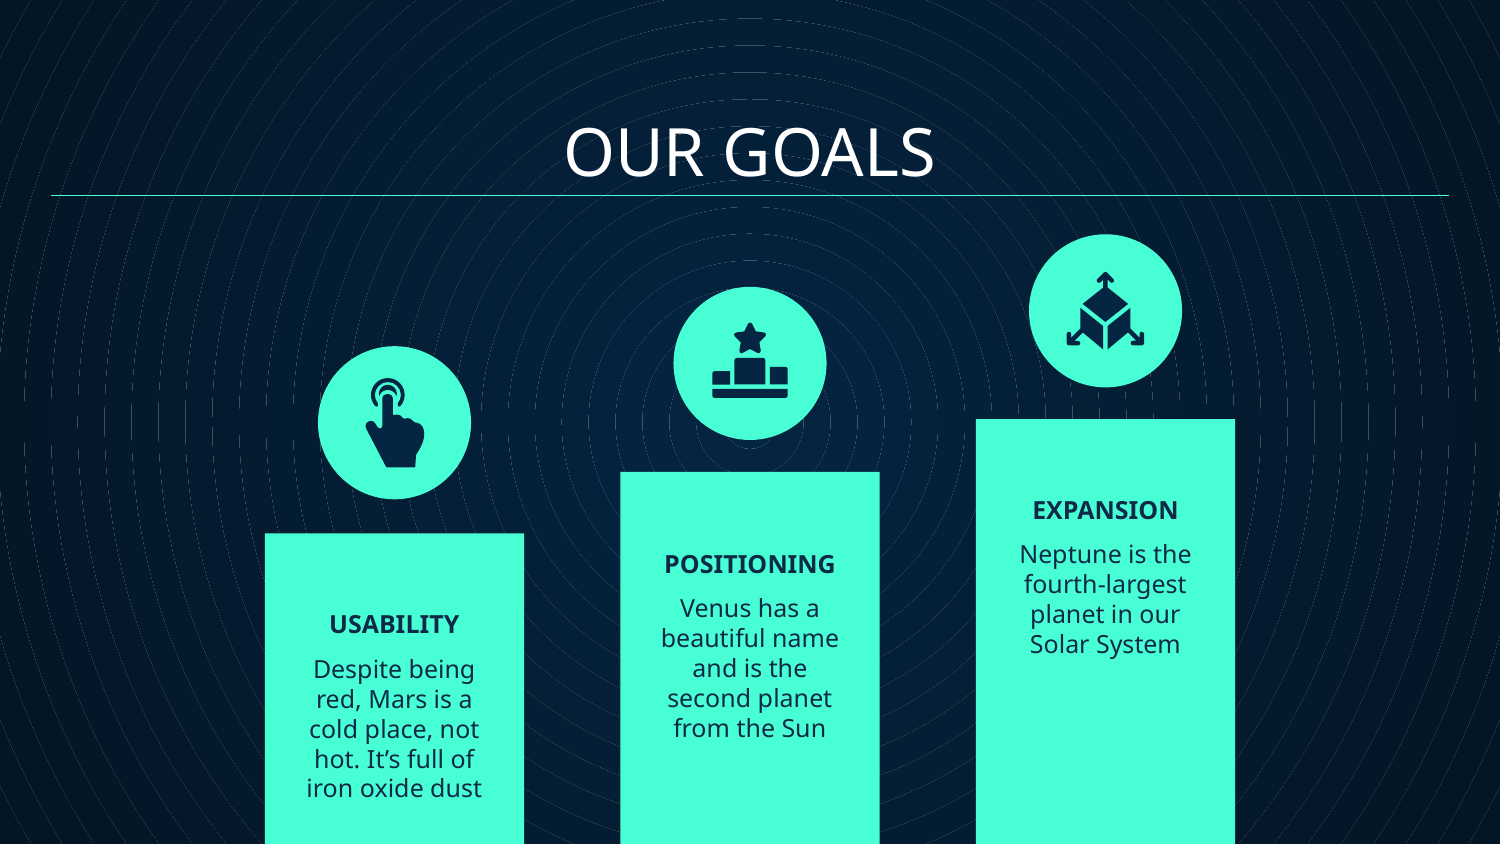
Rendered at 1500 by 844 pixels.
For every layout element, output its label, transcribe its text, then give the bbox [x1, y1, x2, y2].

text_box [620, 471, 880, 561]
text_box [975, 419, 1236, 507]
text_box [712, 322, 788, 399]
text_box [363, 377, 426, 468]
text_box [264, 533, 525, 621]
title POSITIONING [579, 561, 921, 594]
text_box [1066, 271, 1145, 350]
text_box [1028, 234, 1183, 388]
title OUR GOALS [51, 105, 1449, 195]
text_box [264, 654, 525, 844]
title USABILITY [224, 621, 565, 654]
title EXPANSION [935, 507, 1276, 541]
subtitle Venus has a beautiful name and is the second planet from the Sun [635, 594, 865, 661]
subtitle Neptune is the fourth-largest planet in our Solar System [991, 541, 1220, 607]
text_box [317, 346, 472, 500]
text_box [620, 594, 880, 844]
text_box [975, 541, 1236, 844]
title OUR GOALS [51, 202, 1449, 206]
text_box [673, 286, 827, 440]
subtitle Despite being red, Mars is a cold place, not hot. It’s full of iron oxide dust [280, 654, 509, 721]
